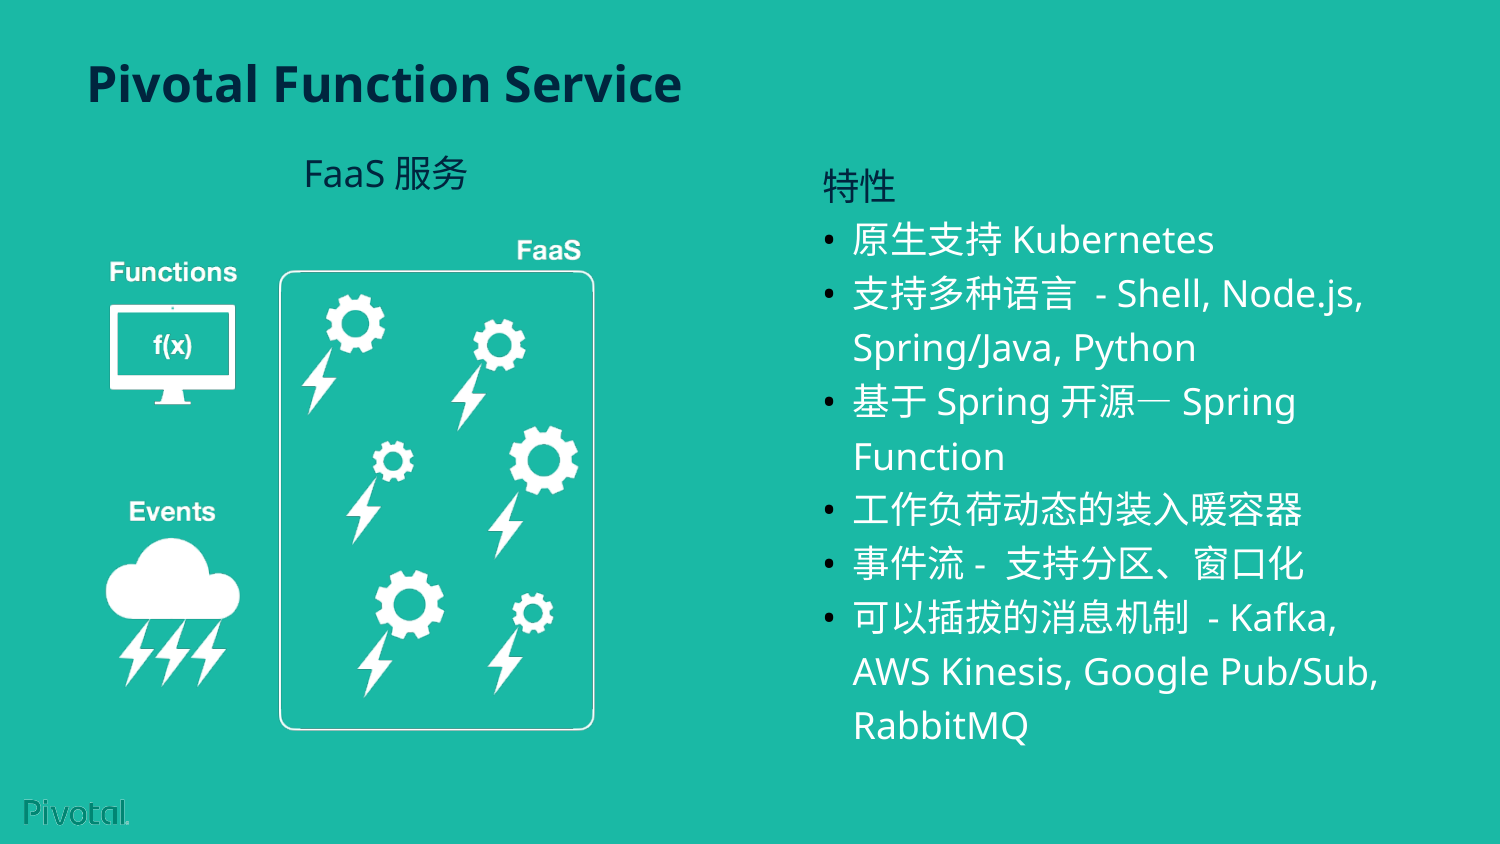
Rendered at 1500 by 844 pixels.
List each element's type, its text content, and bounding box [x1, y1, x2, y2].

picture [102, 228, 596, 732]
text_box 特性 原生支持Kubernetes 支持多种语言 - Shell, Node.js, Spring/Java, Python 基于Spring开源—Spring Function 工作负荷动态的装入暖容器 事件流- 支持分区、窗口化 可以插拔的消息机制 - Kafka, AWS Kinesis, Google Pub/Sub, RabbitMQ [807, 147, 1426, 781]
text_box FaaS服务 [71, 135, 702, 253]
picture [0, 782, 148, 844]
title Pivotal Function Service [71, 37, 1493, 130]
